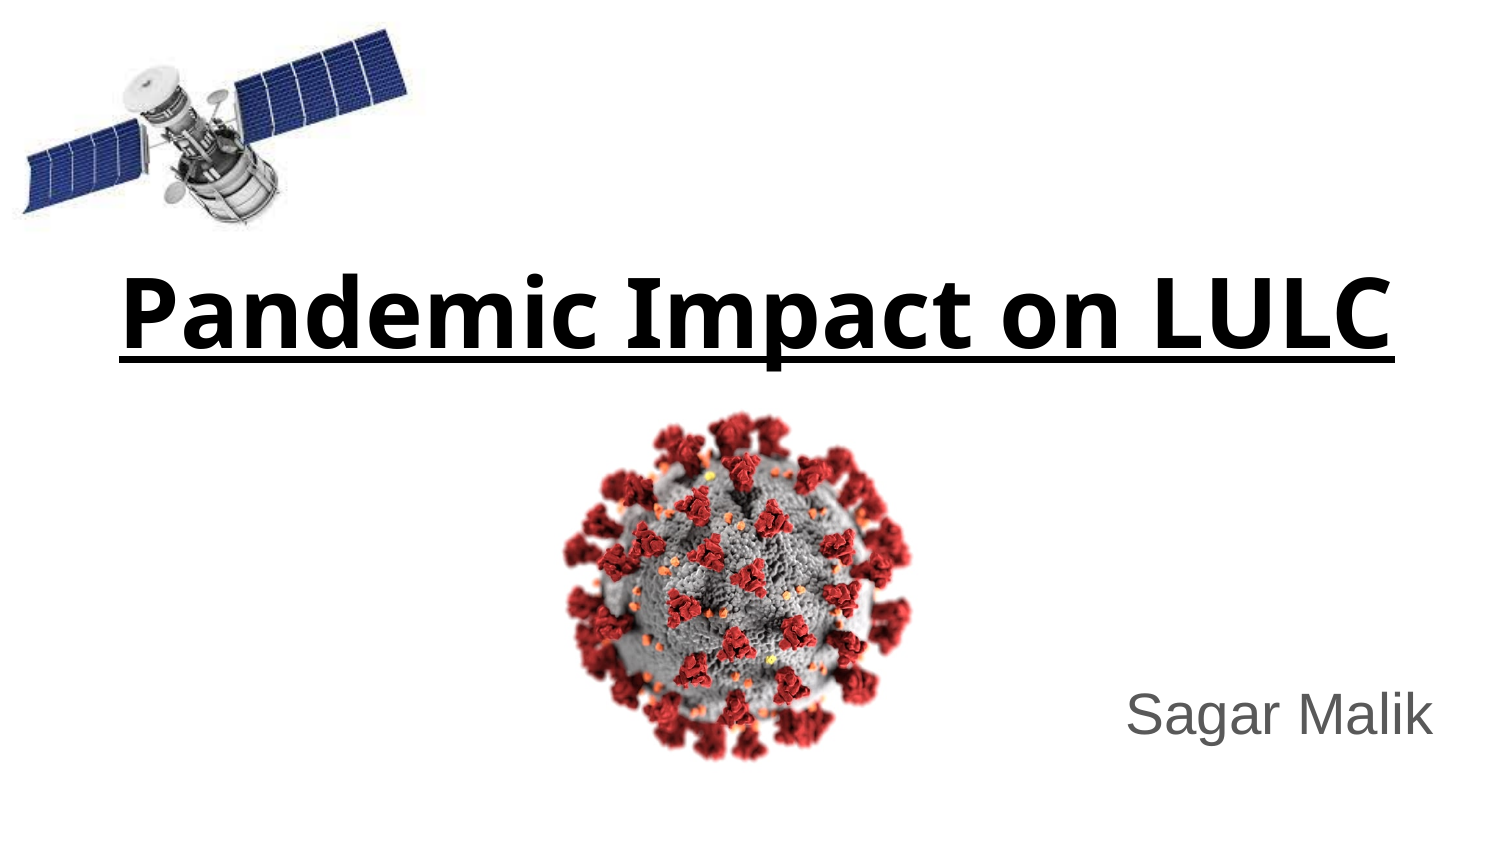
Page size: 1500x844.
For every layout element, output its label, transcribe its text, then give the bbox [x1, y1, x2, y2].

subtitle Sagar Malik [51, 666, 1449, 797]
picture [0, 0, 430, 265]
title Pandemic Impact on LULC [57, 50, 1456, 393]
picture [407, 407, 1058, 774]
